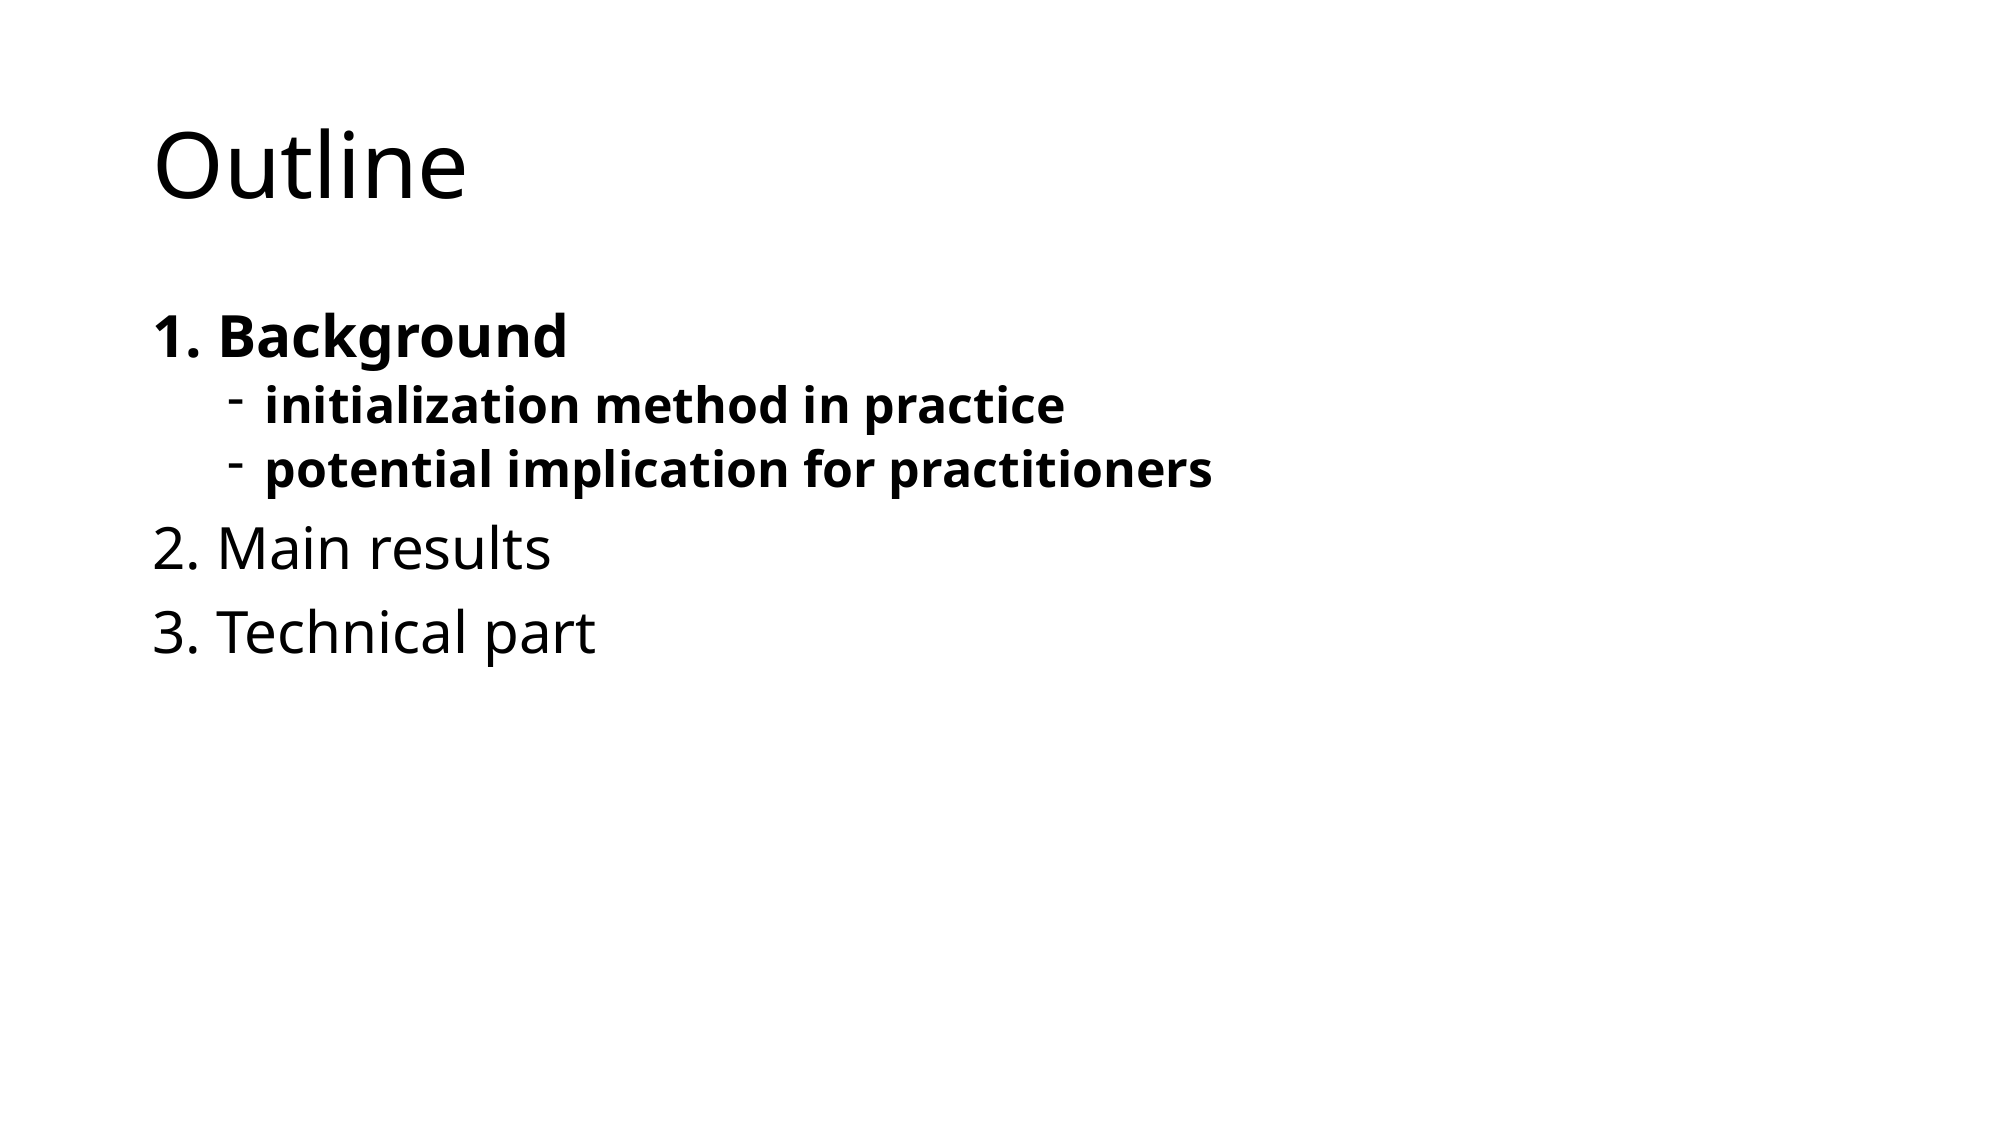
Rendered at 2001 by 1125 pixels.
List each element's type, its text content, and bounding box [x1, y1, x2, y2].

title Outline [137, 59, 1863, 278]
list 1. Background initialization method in practice potential implication for practitioners 2. Main results 3. Technical part [137, 299, 1863, 1014]
